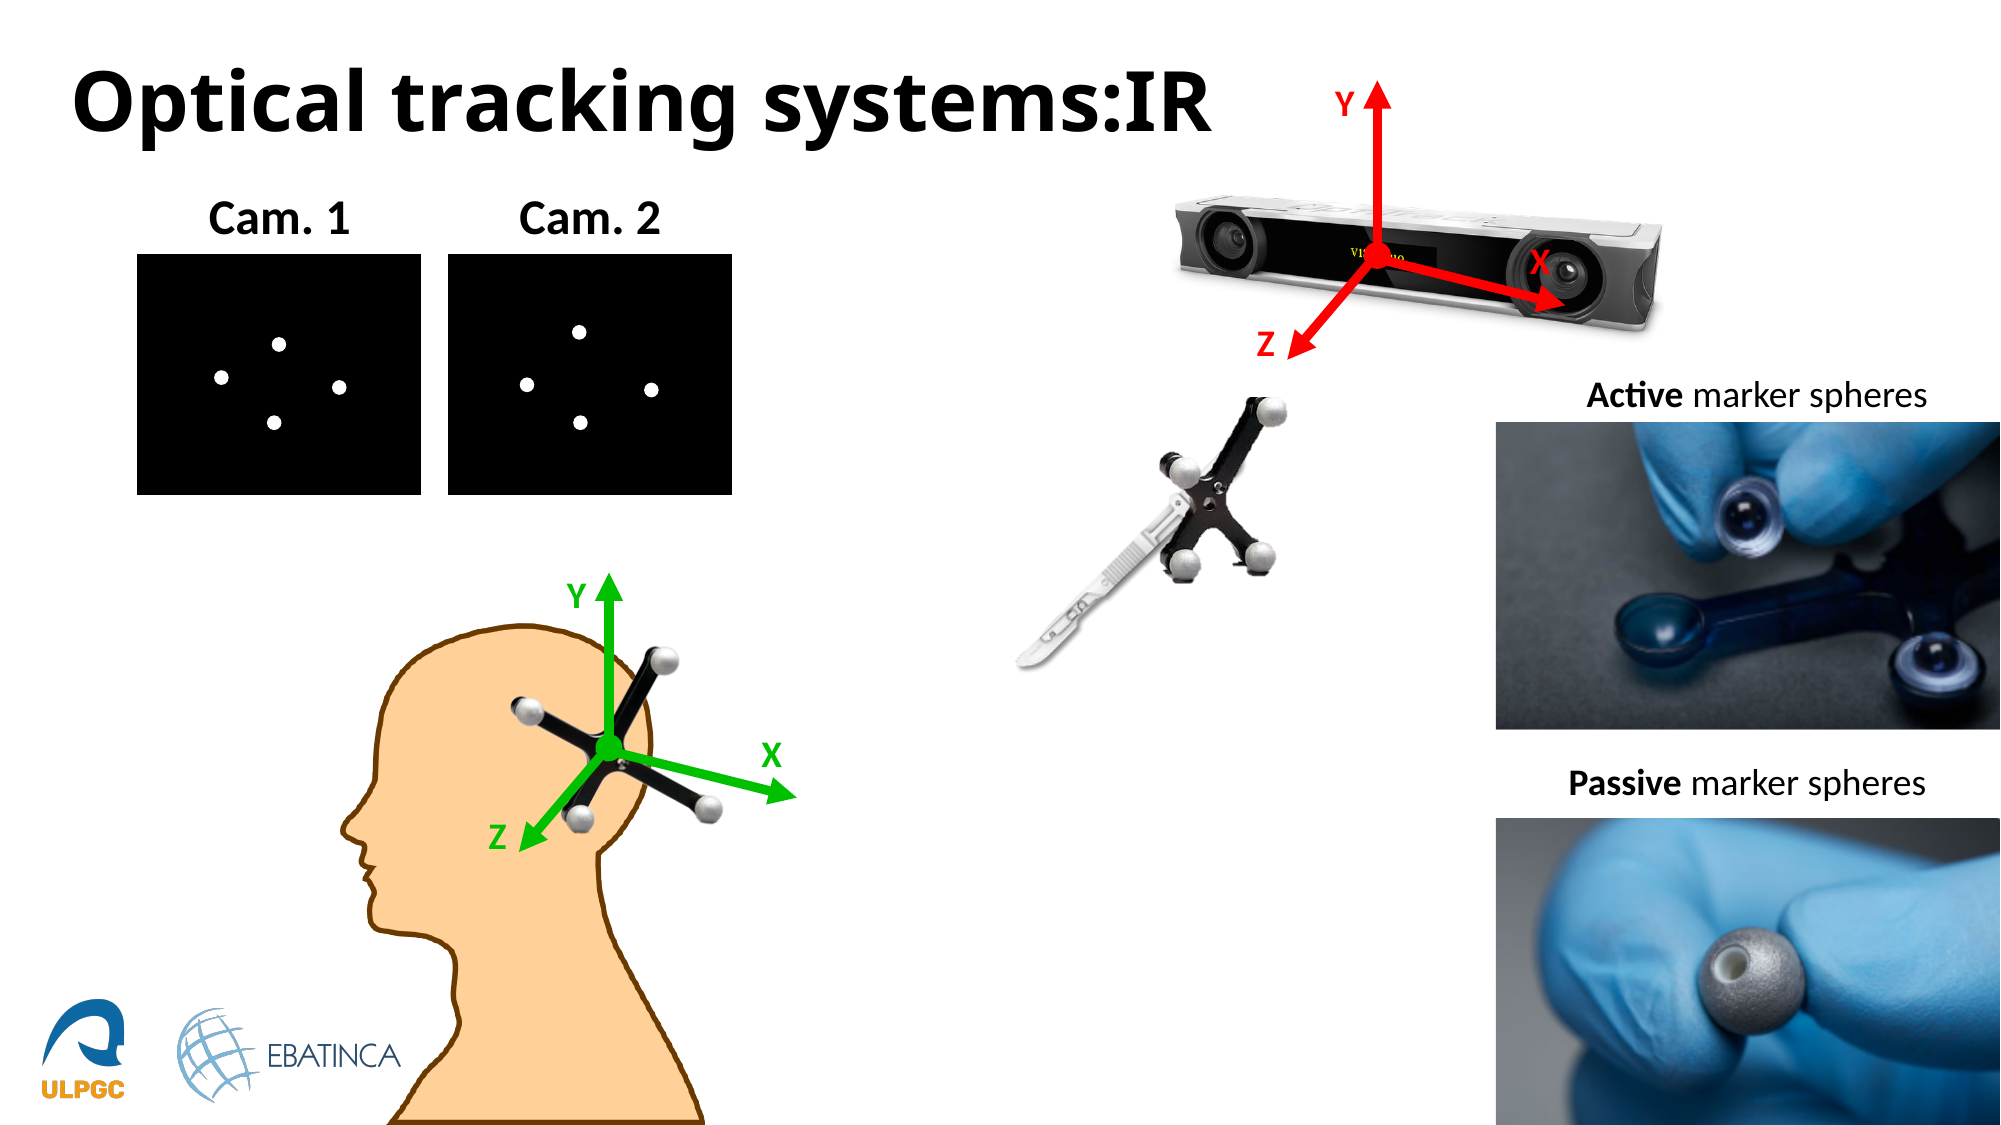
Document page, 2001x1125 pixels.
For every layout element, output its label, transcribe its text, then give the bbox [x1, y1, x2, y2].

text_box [466, 563, 804, 865]
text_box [133, 176, 736, 499]
text_box Passive marker spheres [1553, 750, 1942, 811]
picture [999, 384, 1305, 683]
picture [1572, 193, 1664, 343]
picture [1170, 193, 1234, 343]
picture [6, 970, 160, 1125]
picture [1495, 422, 2000, 730]
title Optical tracking systems:IR [55, 33, 1928, 177]
text_box Active marker spheres [1571, 362, 1944, 422]
picture [1495, 818, 2000, 1125]
picture [177, 614, 705, 1125]
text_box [1234, 71, 1572, 373]
